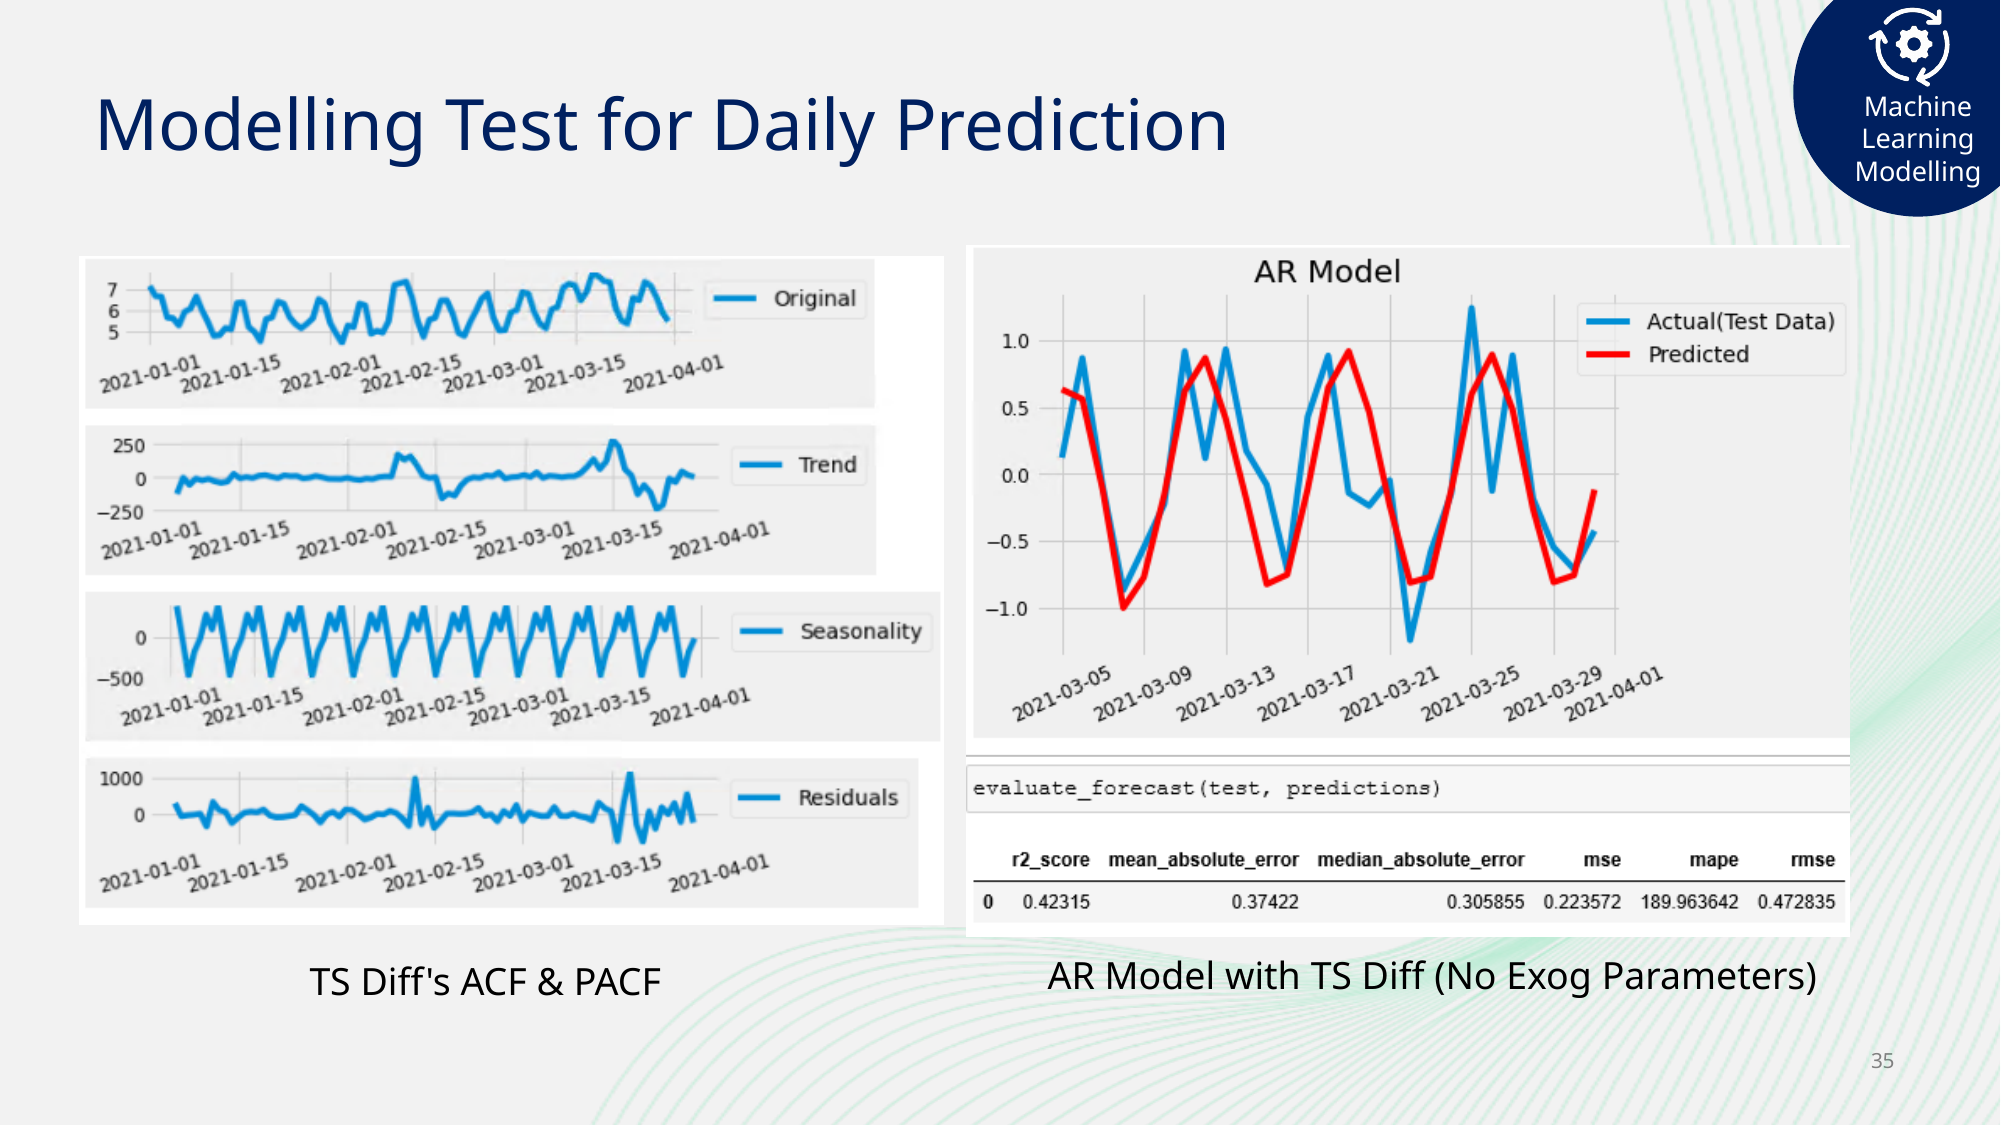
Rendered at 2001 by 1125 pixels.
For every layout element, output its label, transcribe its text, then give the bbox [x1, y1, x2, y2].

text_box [1793, 0, 2000, 217]
picture [78, 0, 2001, 1125]
text_box AR Model with TS Diff (No Exog Parameters) [1022, 944, 1844, 1006]
title Modelling Test for Daily Prediction [94, 89, 1293, 244]
text_box TS Diff's ACF & PACF [294, 949, 746, 1011]
